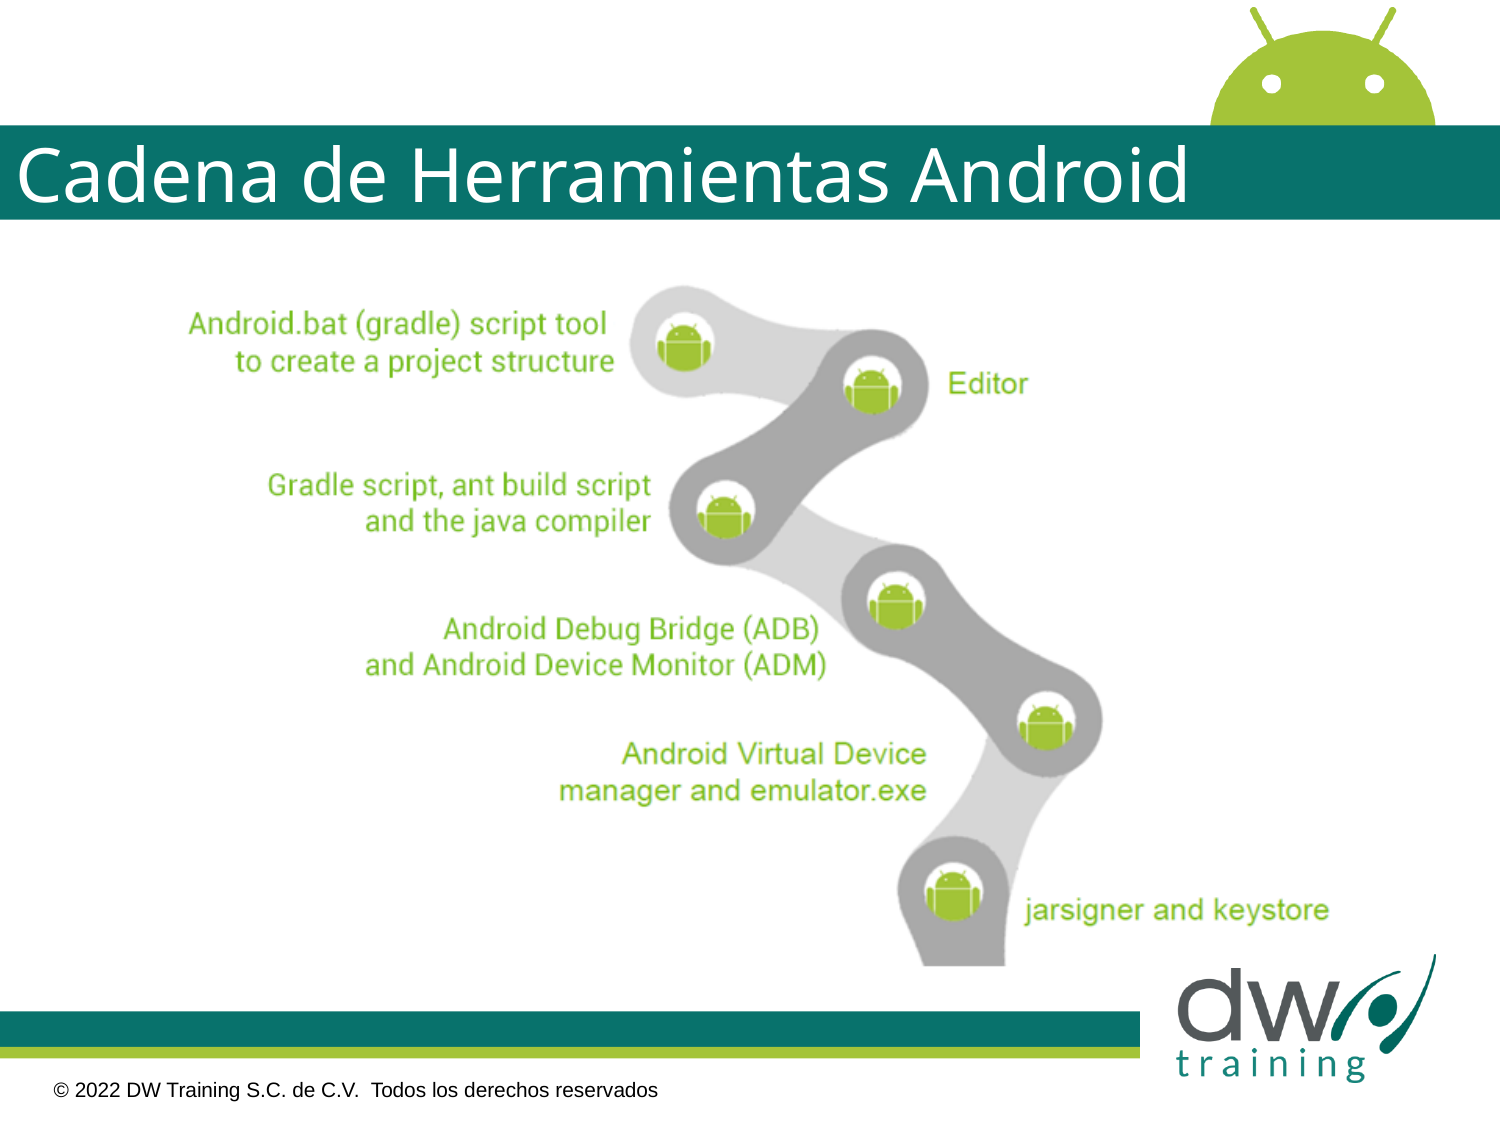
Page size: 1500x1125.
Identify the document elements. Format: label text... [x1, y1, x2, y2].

picture [135, 278, 1436, 1083]
picture [1210, 7, 1436, 125]
title Cadena de Herramientas Android [0, 125, 1324, 220]
